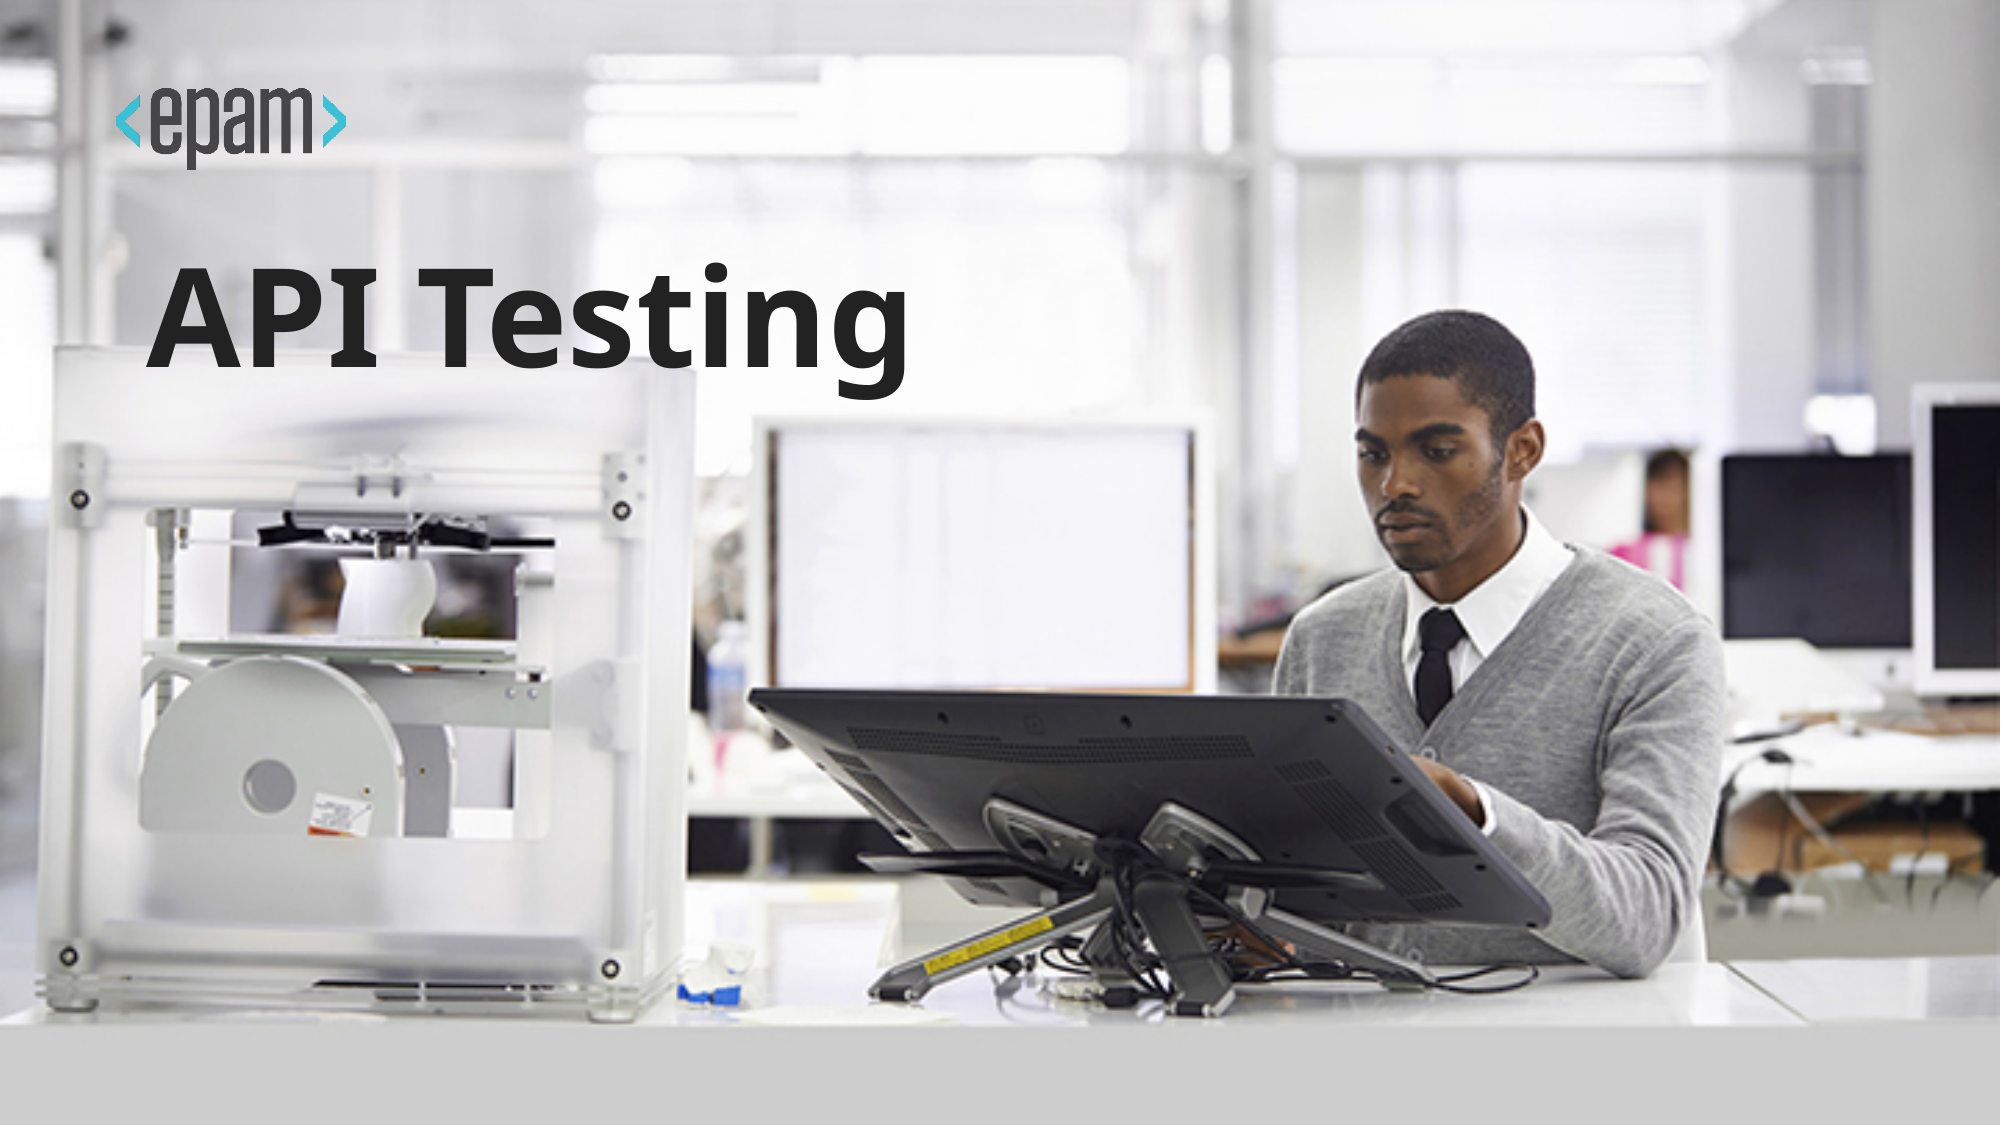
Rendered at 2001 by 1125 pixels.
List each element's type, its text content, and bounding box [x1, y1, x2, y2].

title API Testing [146, 248, 1190, 534]
picture [0, 0, 2000, 1125]
